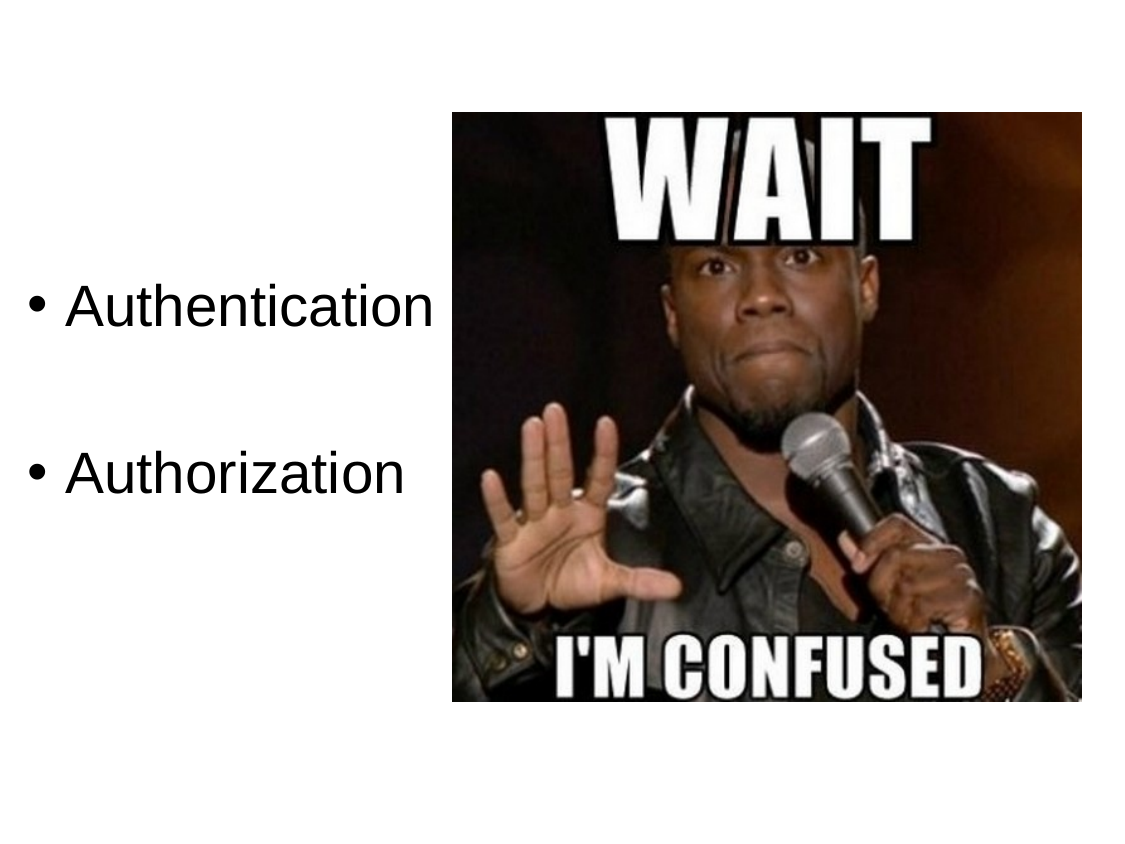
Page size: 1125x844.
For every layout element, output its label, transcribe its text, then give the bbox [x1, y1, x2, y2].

picture [451, 111, 1082, 702]
subtitle Authentication Authorization [27, 51, 879, 731]
